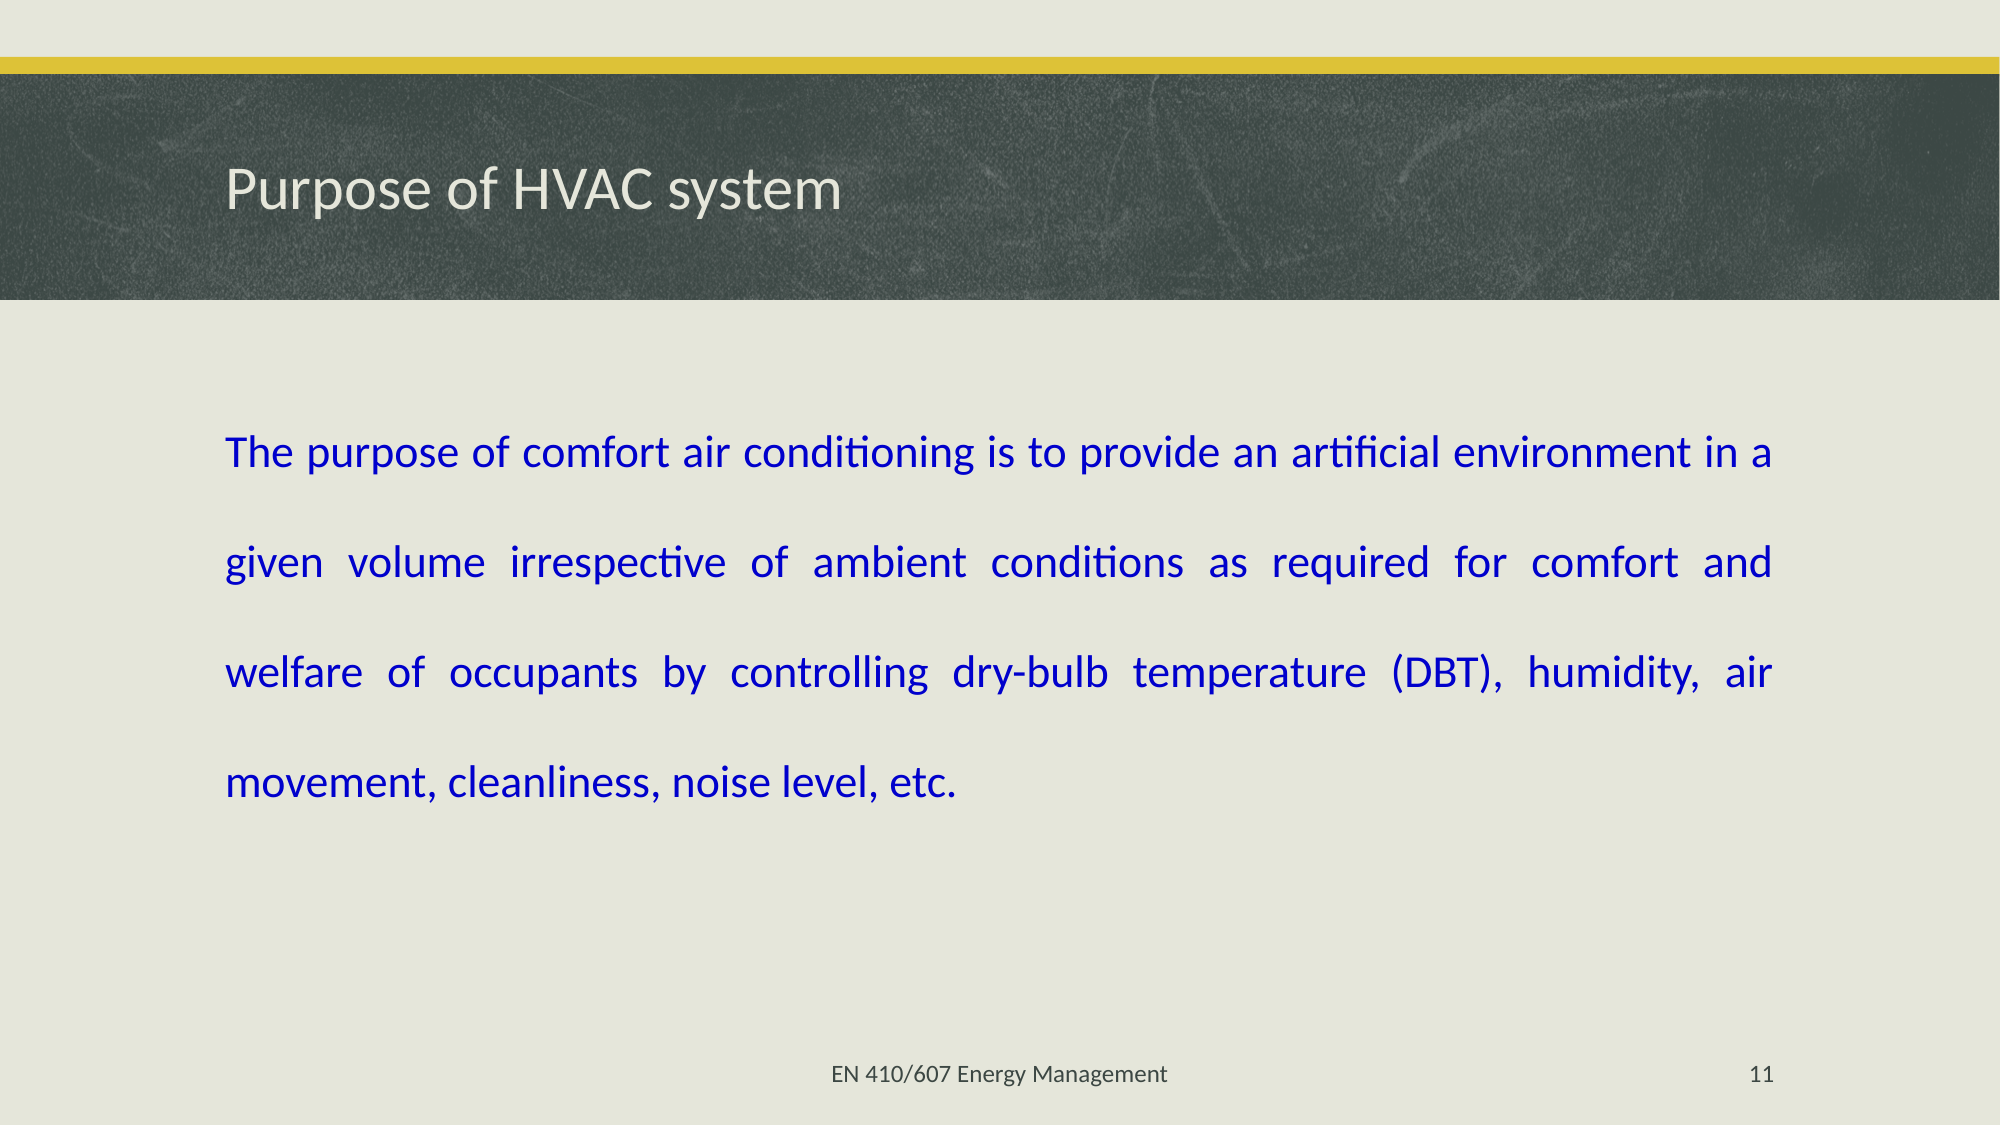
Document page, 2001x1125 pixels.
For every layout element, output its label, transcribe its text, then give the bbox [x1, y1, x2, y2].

picture [0, 74, 2000, 300]
footer EN 410/607 Energy Management [533, 1042, 1466, 1103]
title Purpose of HVAC system [210, 76, 1790, 300]
list The purpose of comfort air conditioning is to provide an artificial environment in a given volume irrespective of ambient conditions as required for comfort and welfare of occupants by controlling dry-bulb temperature (DBT), humidity, air movement, cleanliness, noise level, etc. [210, 359, 1790, 1014]
slide_number 11 [1466, 1042, 1790, 1103]
